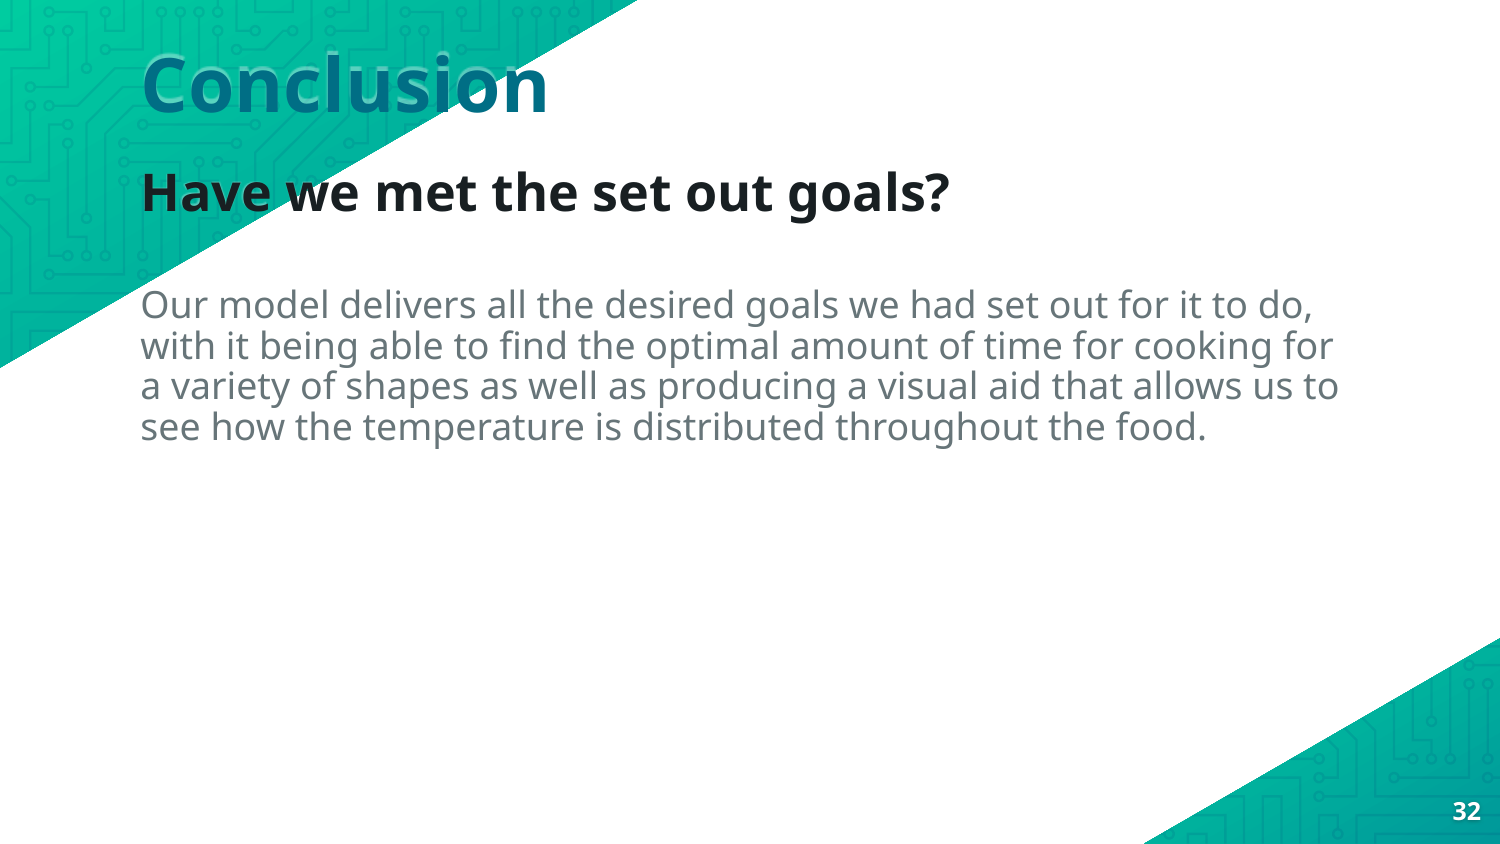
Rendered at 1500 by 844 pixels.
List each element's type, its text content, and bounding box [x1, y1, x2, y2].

slide_number 32 [1391, 779, 1482, 844]
title Have we met the set out goals? [140, 166, 1360, 249]
title Conclusion [140, 47, 1360, 129]
list Our model delivers all the desired goals we had set out for it to do, with it being able to find the optimal amount of time for cooking for a variety of shapes as well as producing a visual aid that allows us to see how the temperature is distributed throughout the food. [140, 286, 1360, 740]
